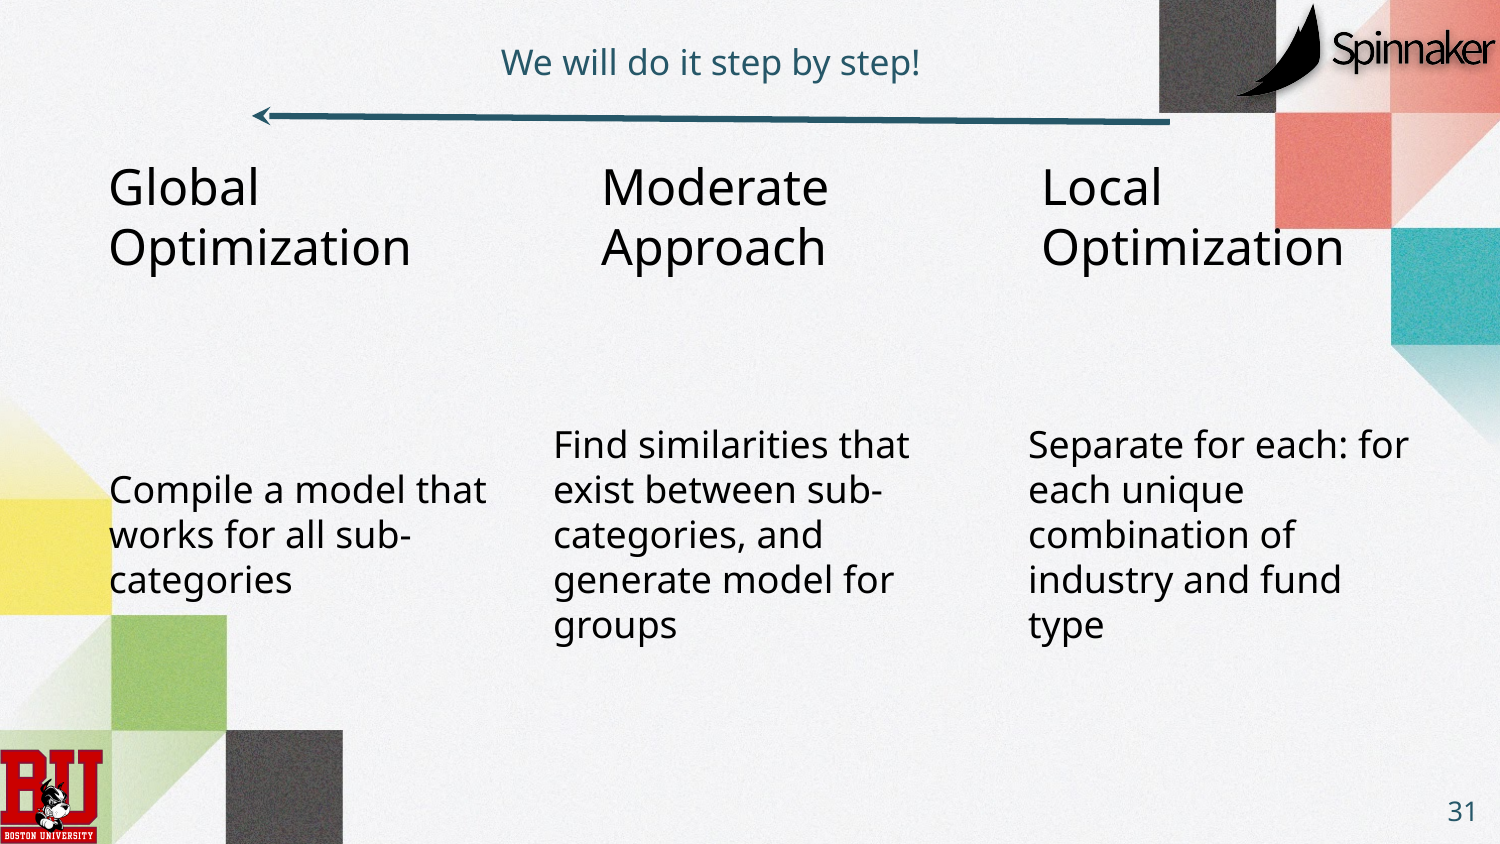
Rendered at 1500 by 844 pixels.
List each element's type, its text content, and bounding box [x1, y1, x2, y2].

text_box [251, 115, 1171, 123]
subtitle Find similarities that exist between sub-categories, and generate model for groups [538, 420, 969, 646]
subtitle Compile a model that works for all sub-categories [93, 420, 525, 646]
slide_number ‹#› [1403, 779, 1494, 844]
subtitle Local Optimization [1026, 160, 1402, 271]
subtitle Moderate Approach [586, 160, 962, 271]
subtitle Separate for each: for each unique combination of industry and fund type [1013, 420, 1444, 646]
picture [0, 0, 1500, 844]
subtitle Global Optimization [93, 160, 469, 271]
text_box We will do it step by step! [255, 24, 1167, 98]
